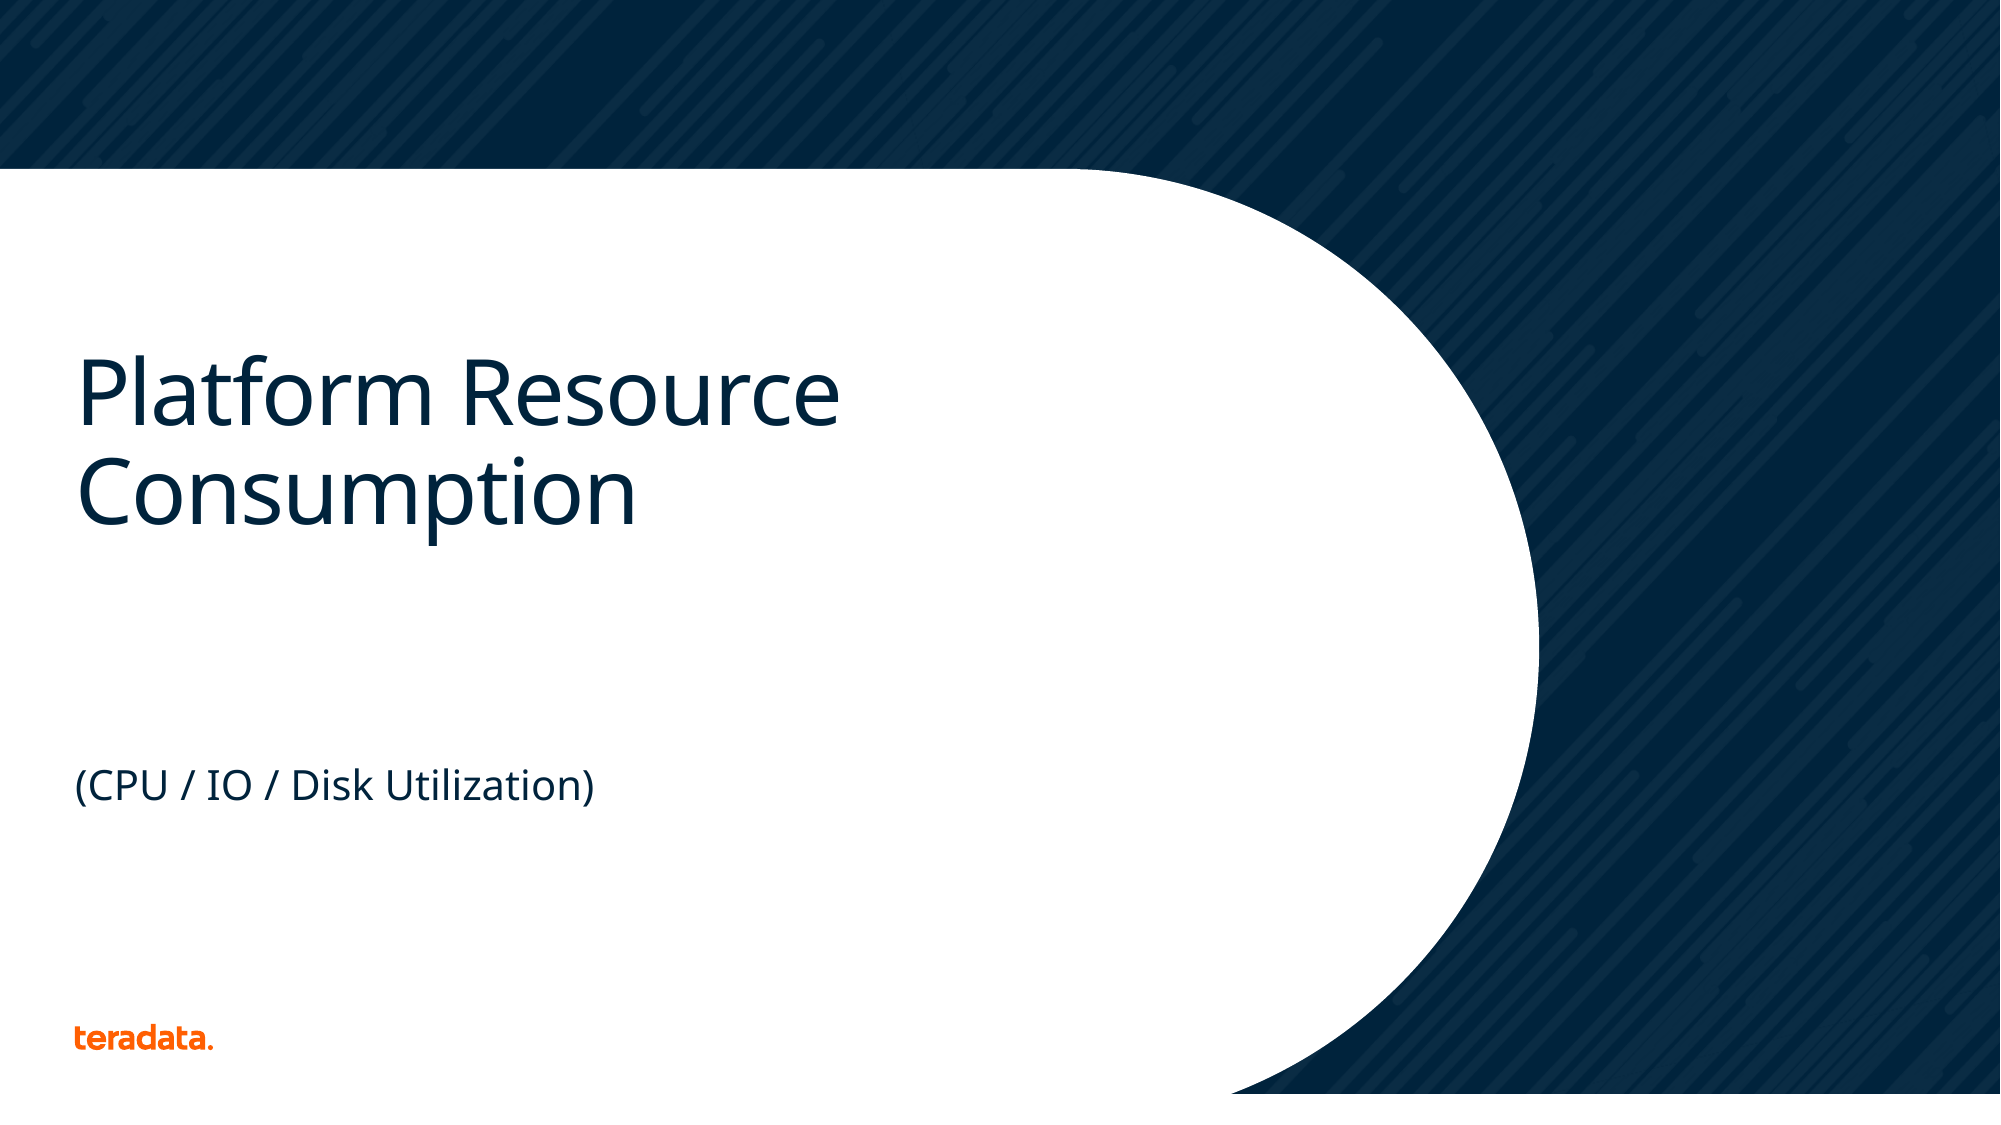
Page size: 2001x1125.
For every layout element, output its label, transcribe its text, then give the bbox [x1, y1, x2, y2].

title Platform Resource Consumption [75, 346, 1412, 663]
list (CPU / IO / Disk Utilization) [75, 758, 1380, 829]
picture [0, 0, 2000, 1094]
